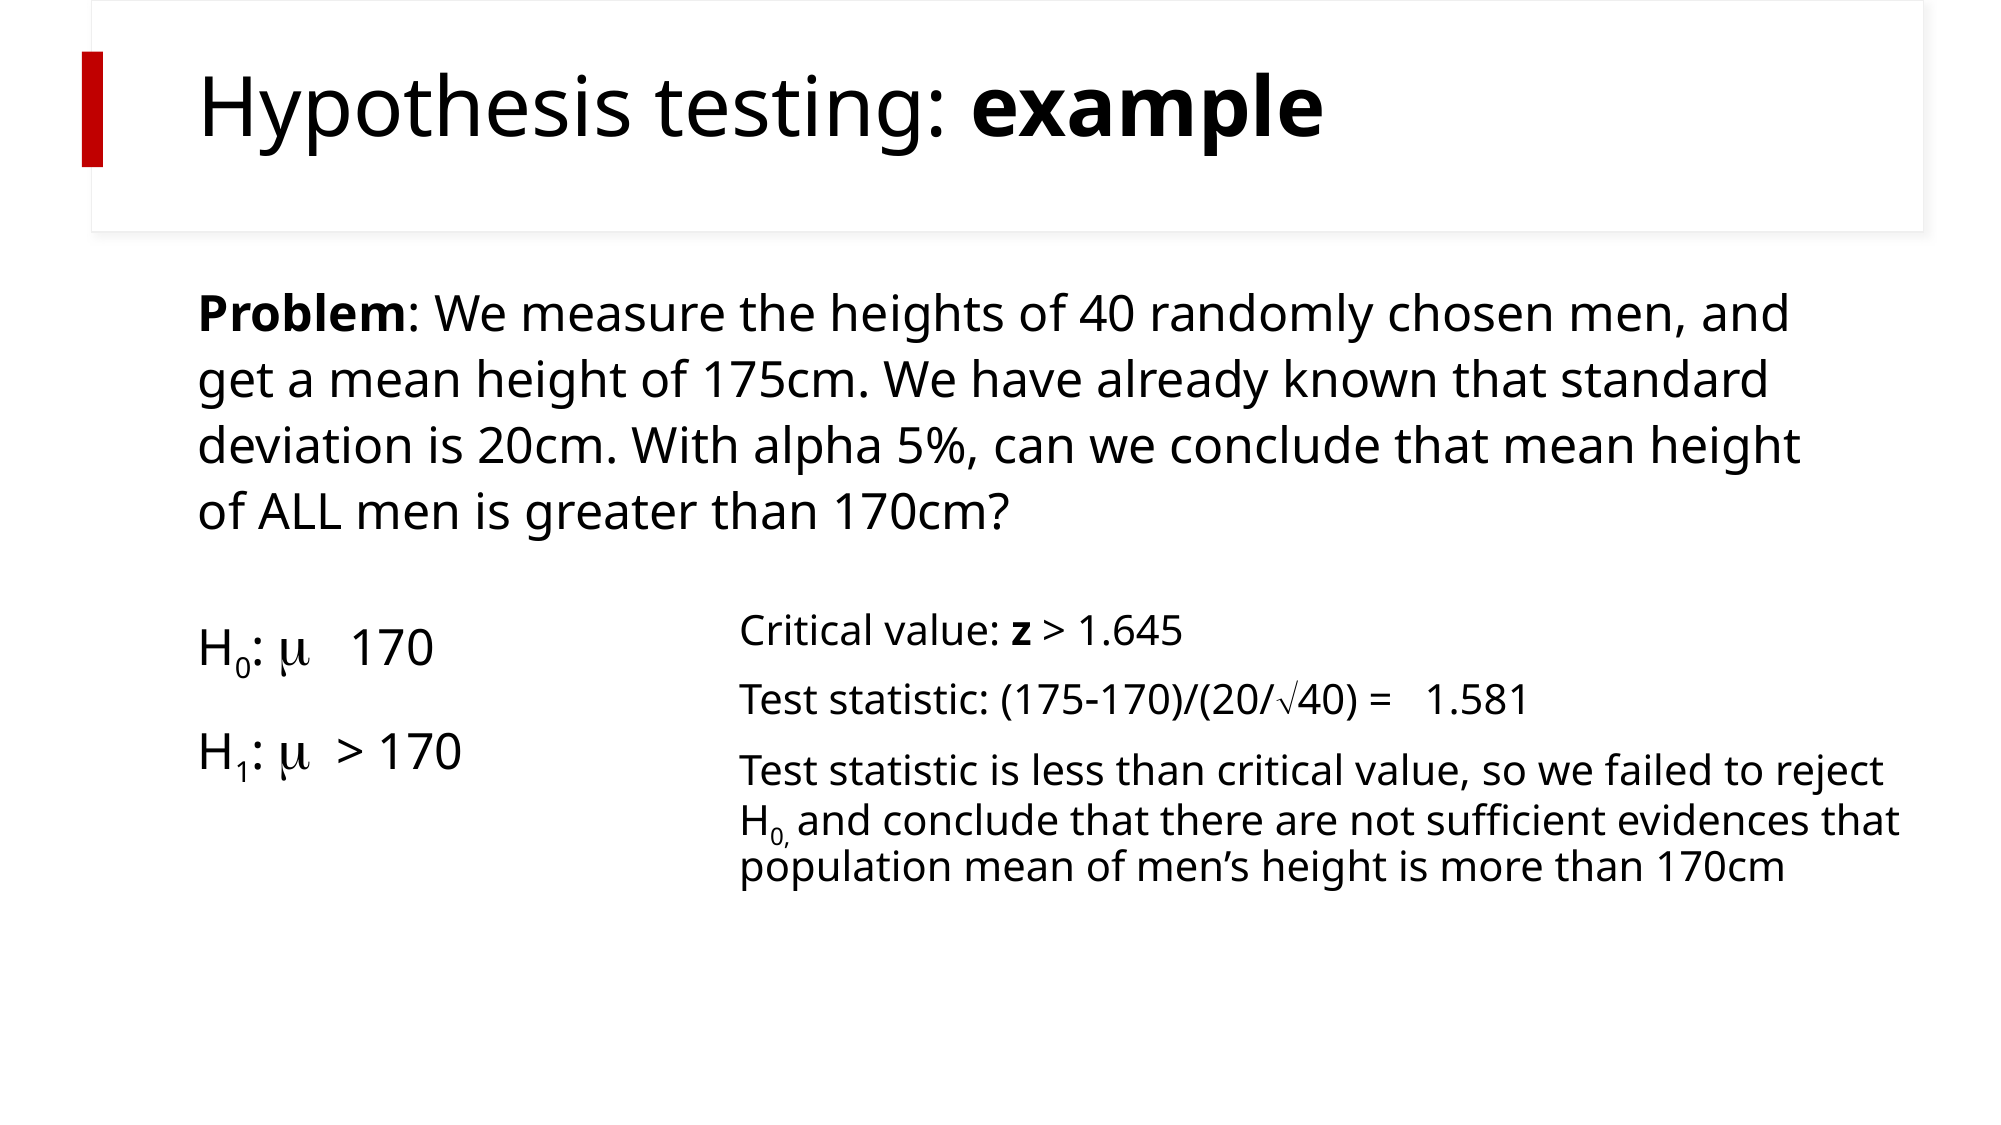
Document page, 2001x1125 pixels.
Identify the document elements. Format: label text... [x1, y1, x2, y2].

text_box Critical value: z > 1.645 Test statistic: (175170)/(20/40) = 1.581 Test statistic is less than critical value, so we failed to reject H0, and conclude that there are not sufficient evidences that population mean of men’s height is more than 170cm [724, 601, 1922, 1049]
list Problem: We measure the heights of 40 randomly chosen men, and get a mean height of 175cm. We have already known that standard deviation is 20cm. With alpha 5%, can we conclude that mean height of ALL men is greater than 170cm? [183, 267, 1851, 1013]
title Hypothesis testing: example [183, 12, 1851, 207]
